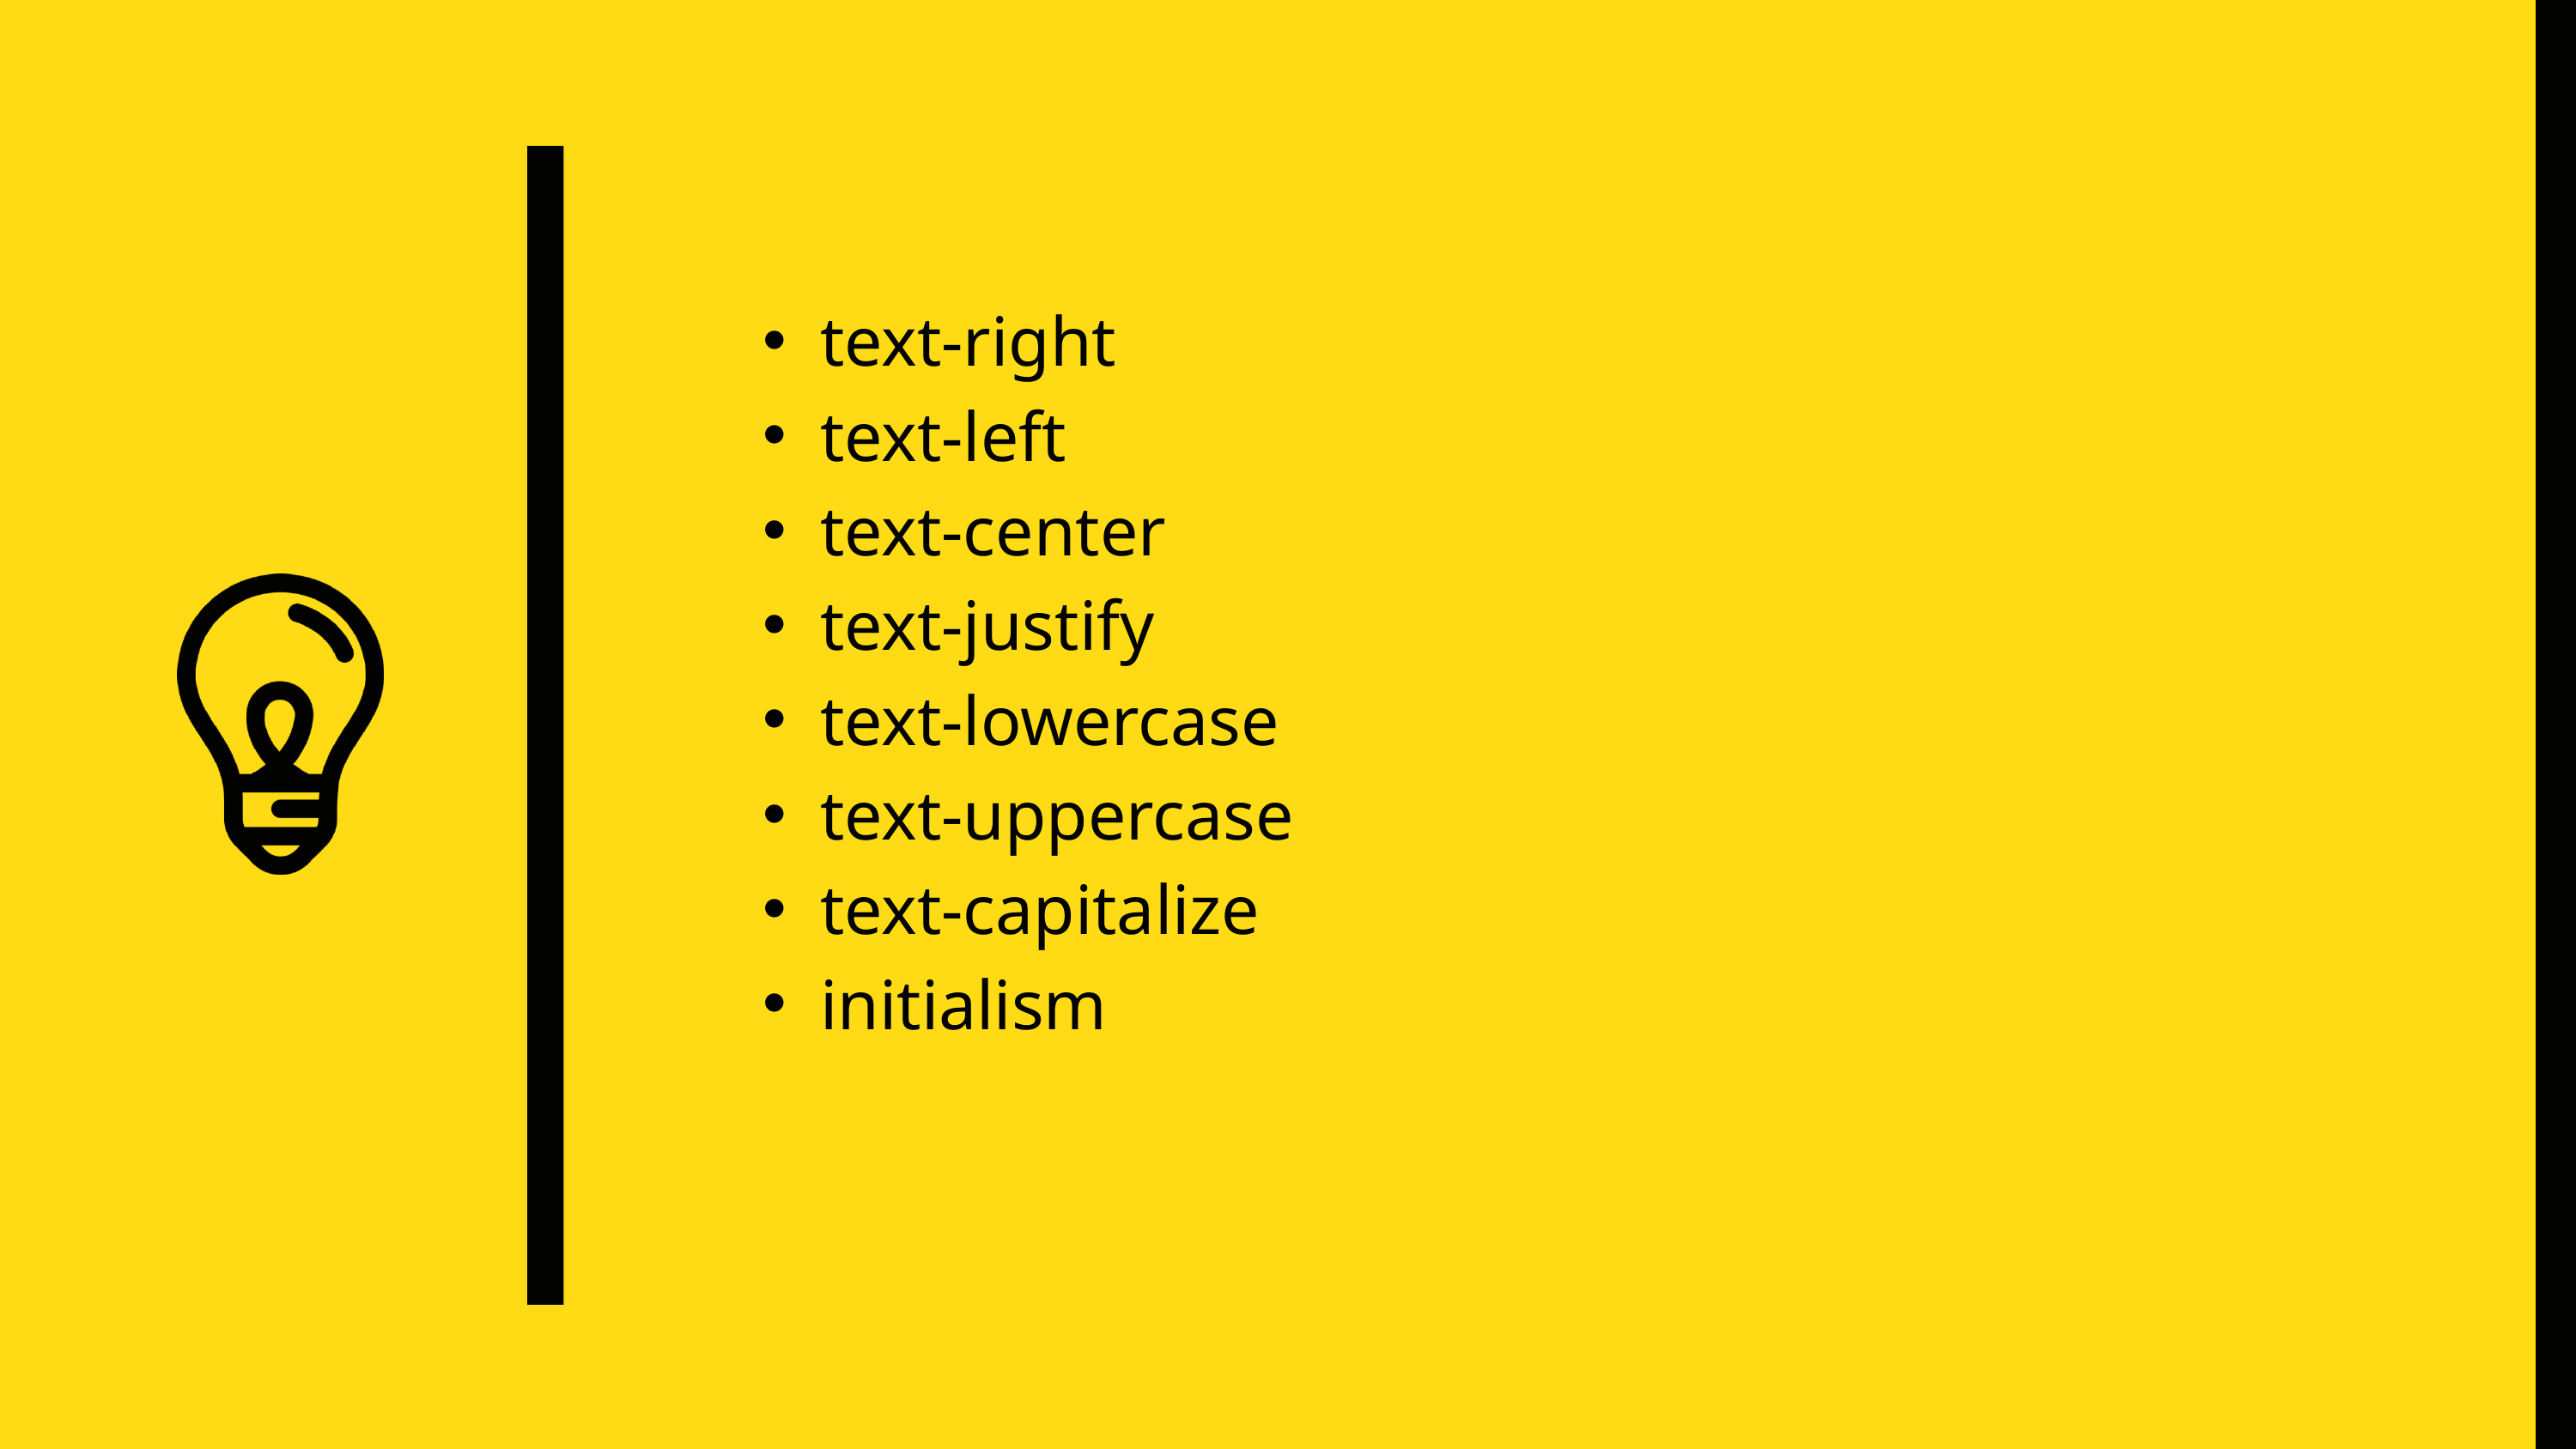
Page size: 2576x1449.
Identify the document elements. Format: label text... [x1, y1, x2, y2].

text_box text-right text-left text-center text-justify text-lowercase text-uppercase text-capitalize initialism [705, 285, 1820, 1156]
picture [176, 573, 384, 876]
text_box [527, 145, 564, 1305]
text_box [2536, 0, 2576, 1449]
